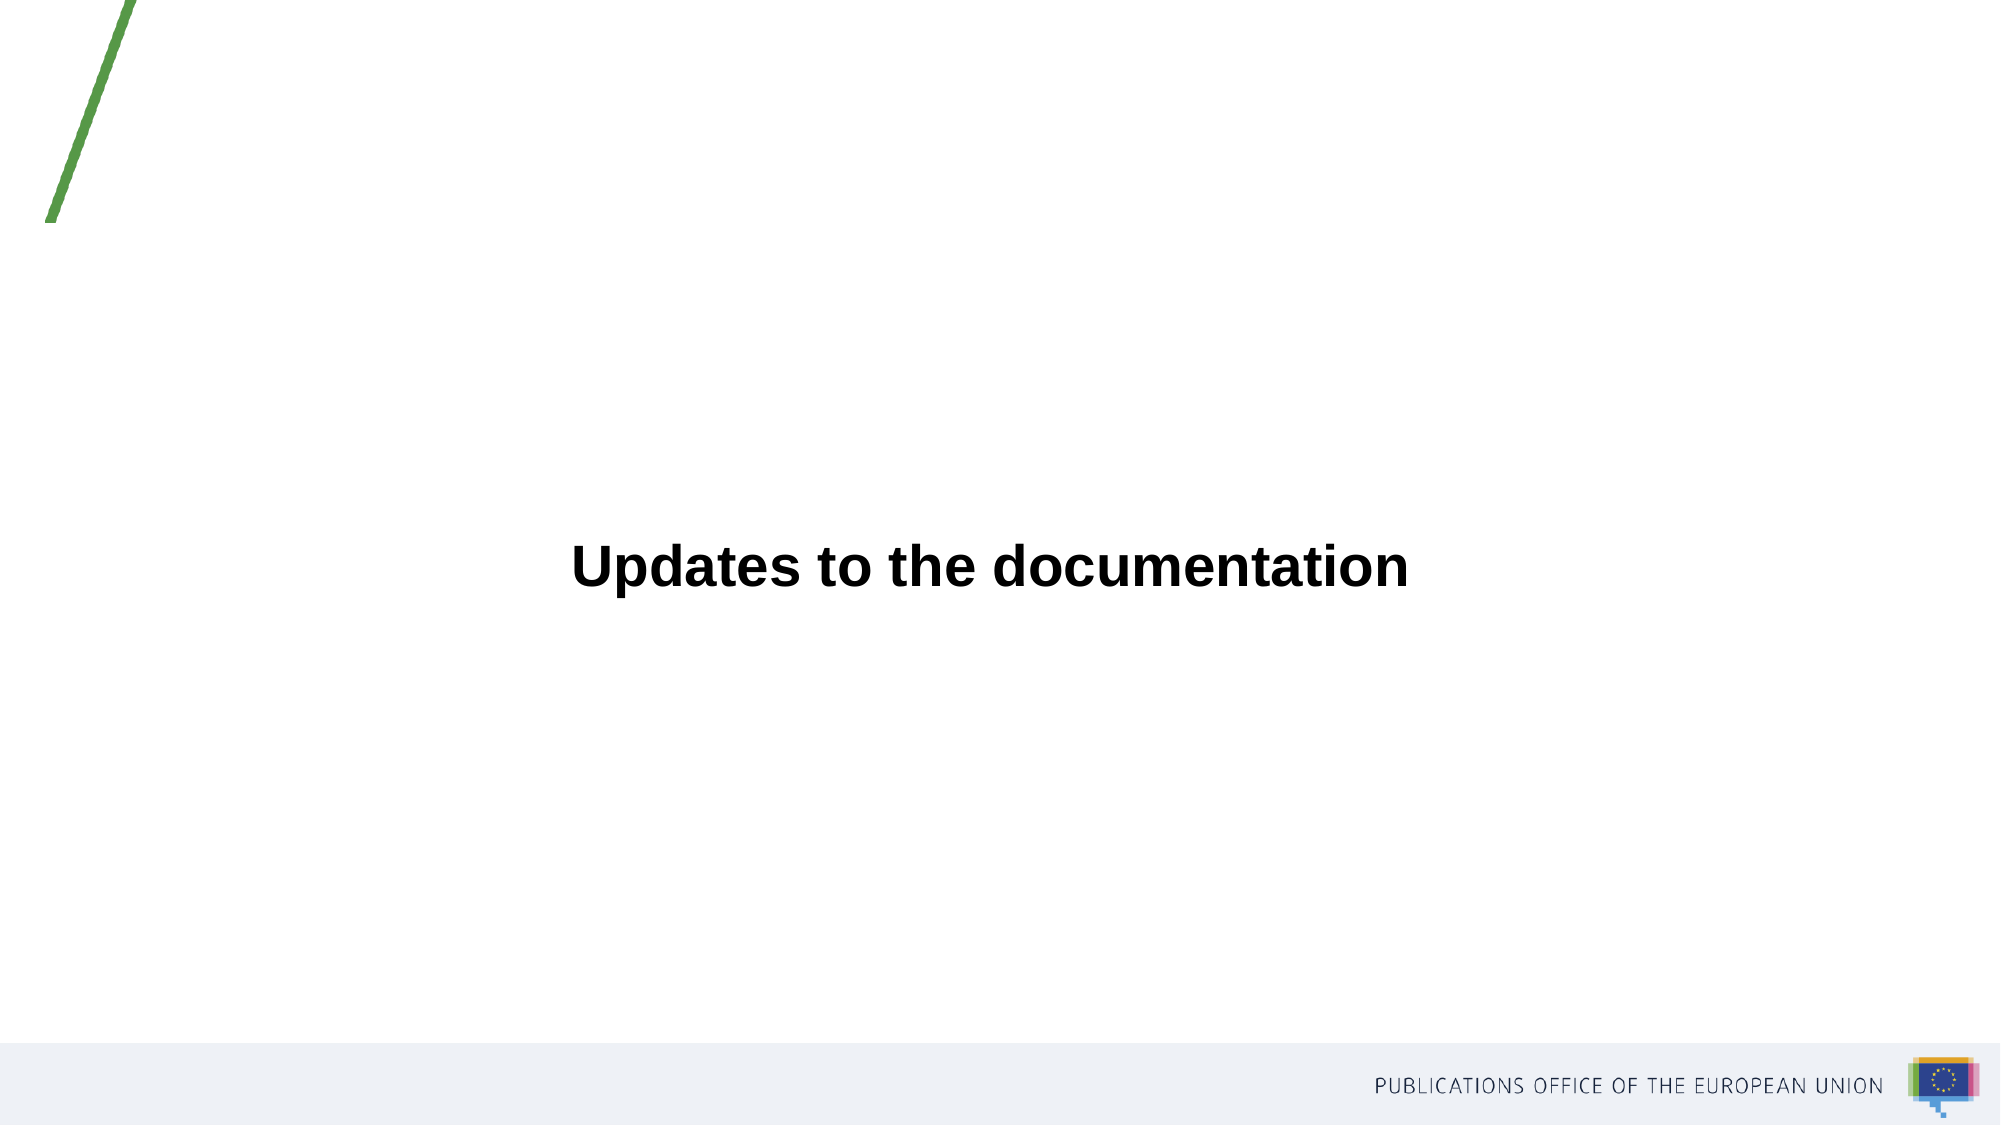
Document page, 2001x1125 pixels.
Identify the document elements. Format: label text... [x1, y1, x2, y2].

picture [0, 0, 2001, 1125]
title Updates to the documentation [241, 367, 1742, 759]
